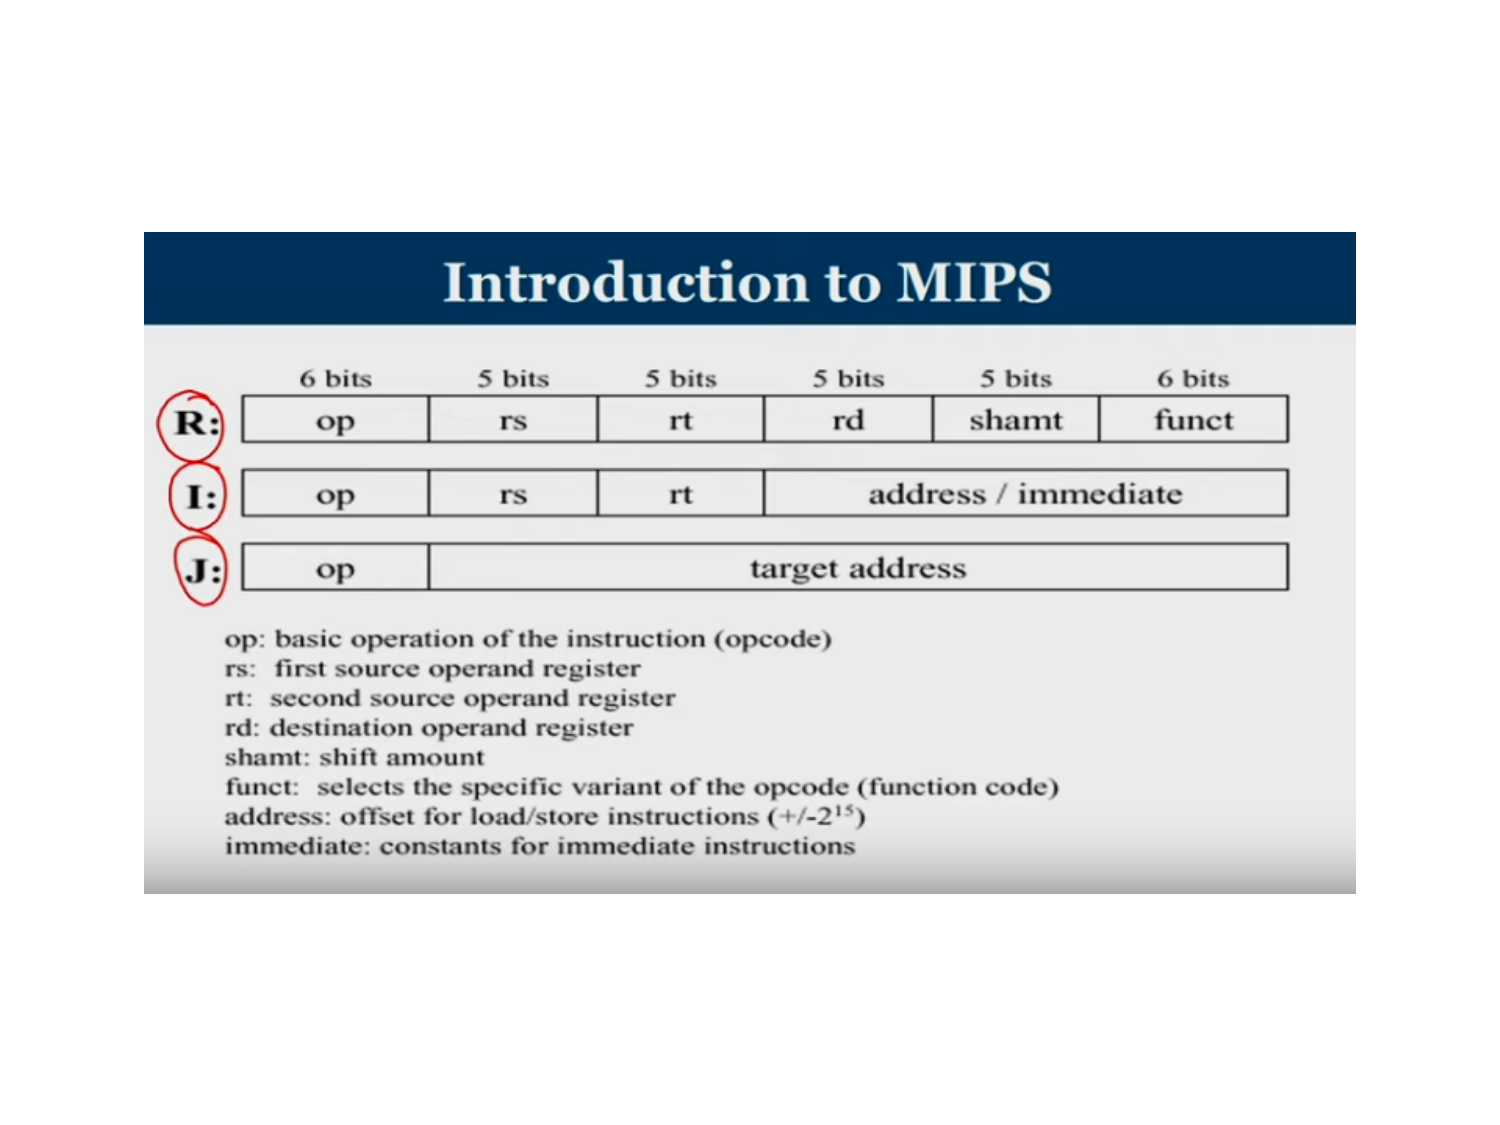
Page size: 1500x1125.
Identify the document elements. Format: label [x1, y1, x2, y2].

picture [143, 231, 1356, 894]
